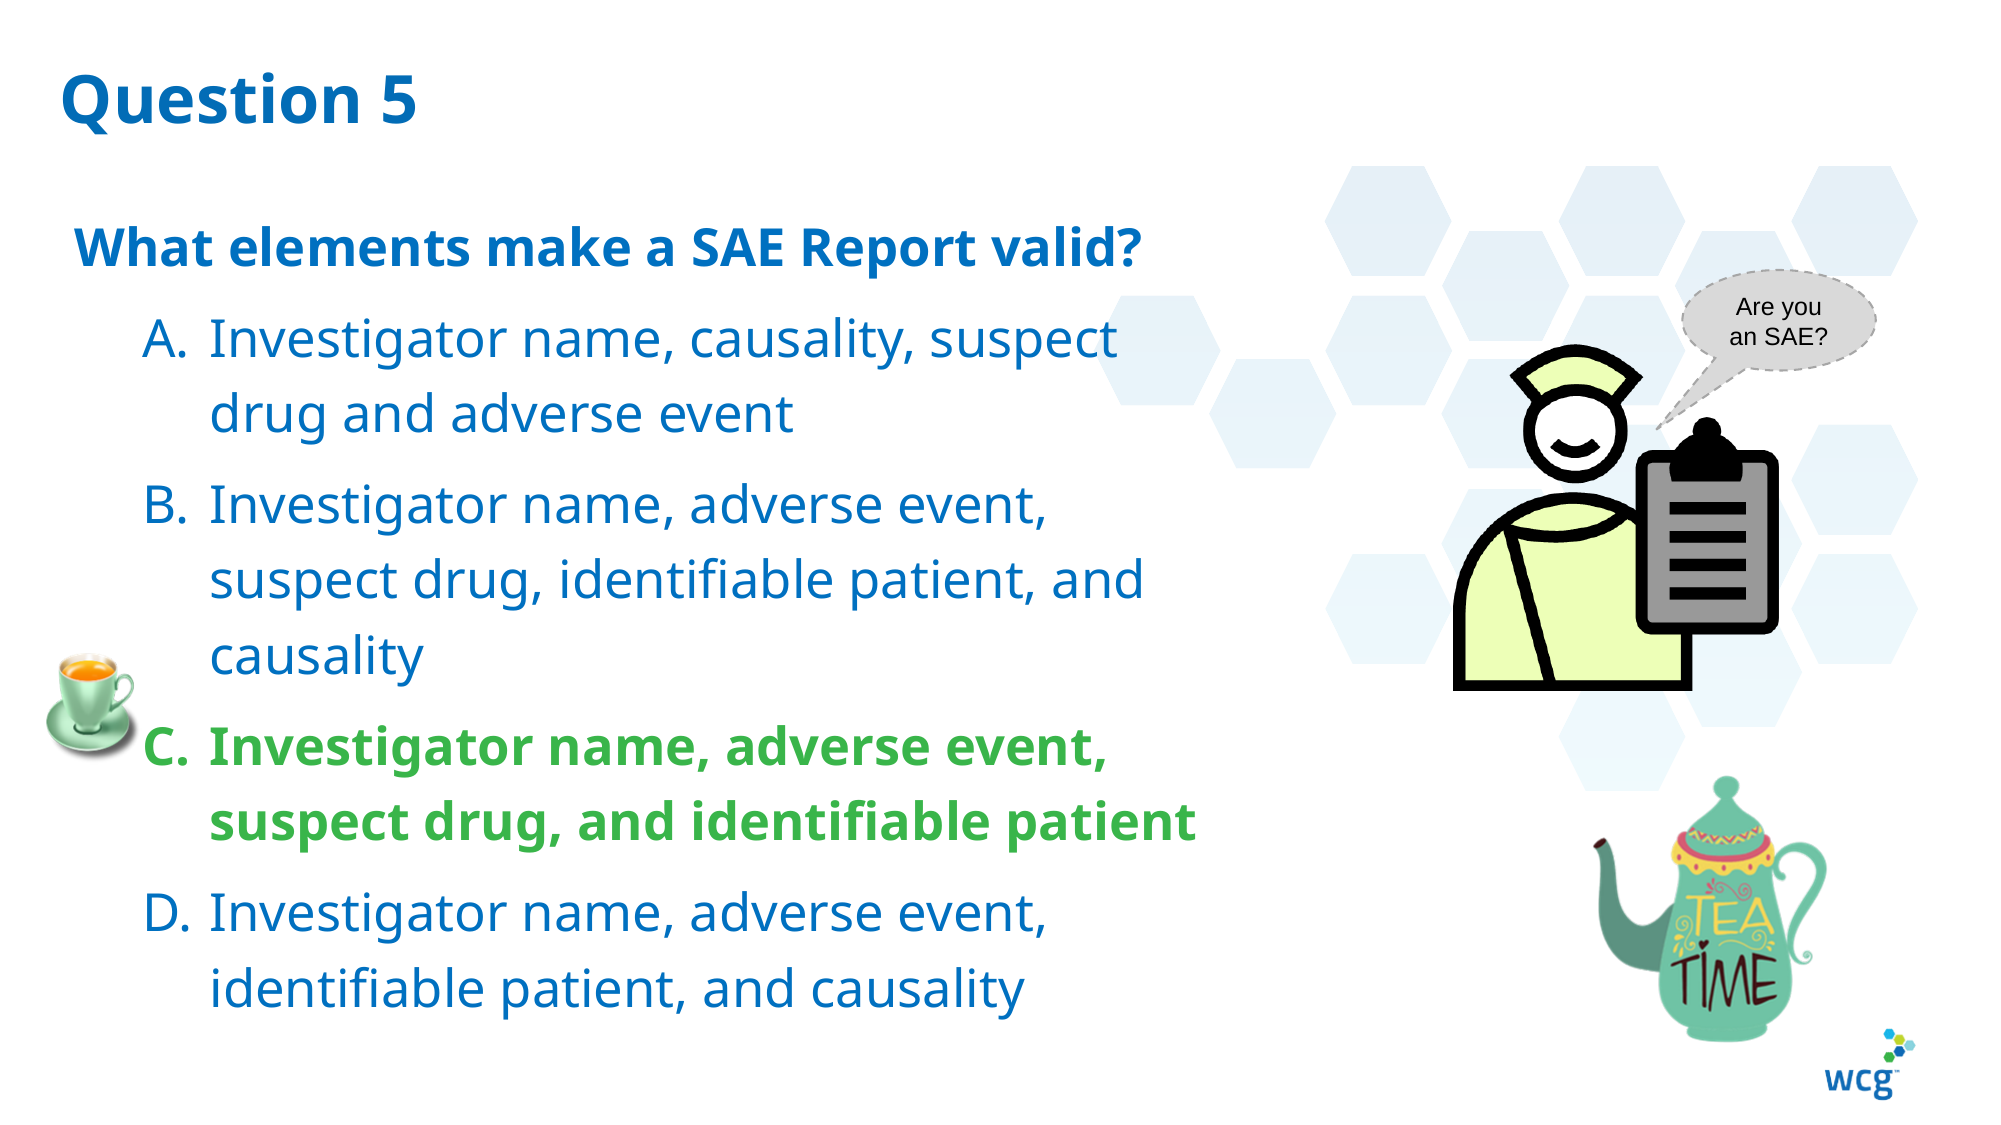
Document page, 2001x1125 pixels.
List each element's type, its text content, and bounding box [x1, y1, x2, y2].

picture [1565, 764, 1855, 1054]
list What elements make a SAE Report valid? Investigator name, causality, suspect drug and adverse event Investigator name, adverse event, suspect drug, identifiable patient, and causality Investigator name, adverse event, suspect drug, and identifiable patient Investigator name, adverse event, identifiable patient, and causality [59, 193, 1253, 1033]
picture [1453, 344, 1779, 691]
text_box Are you an SAE? [1681, 268, 1877, 372]
title Question 5 [59, 66, 1477, 137]
picture [46, 653, 142, 765]
picture [1819, 1026, 1921, 1104]
